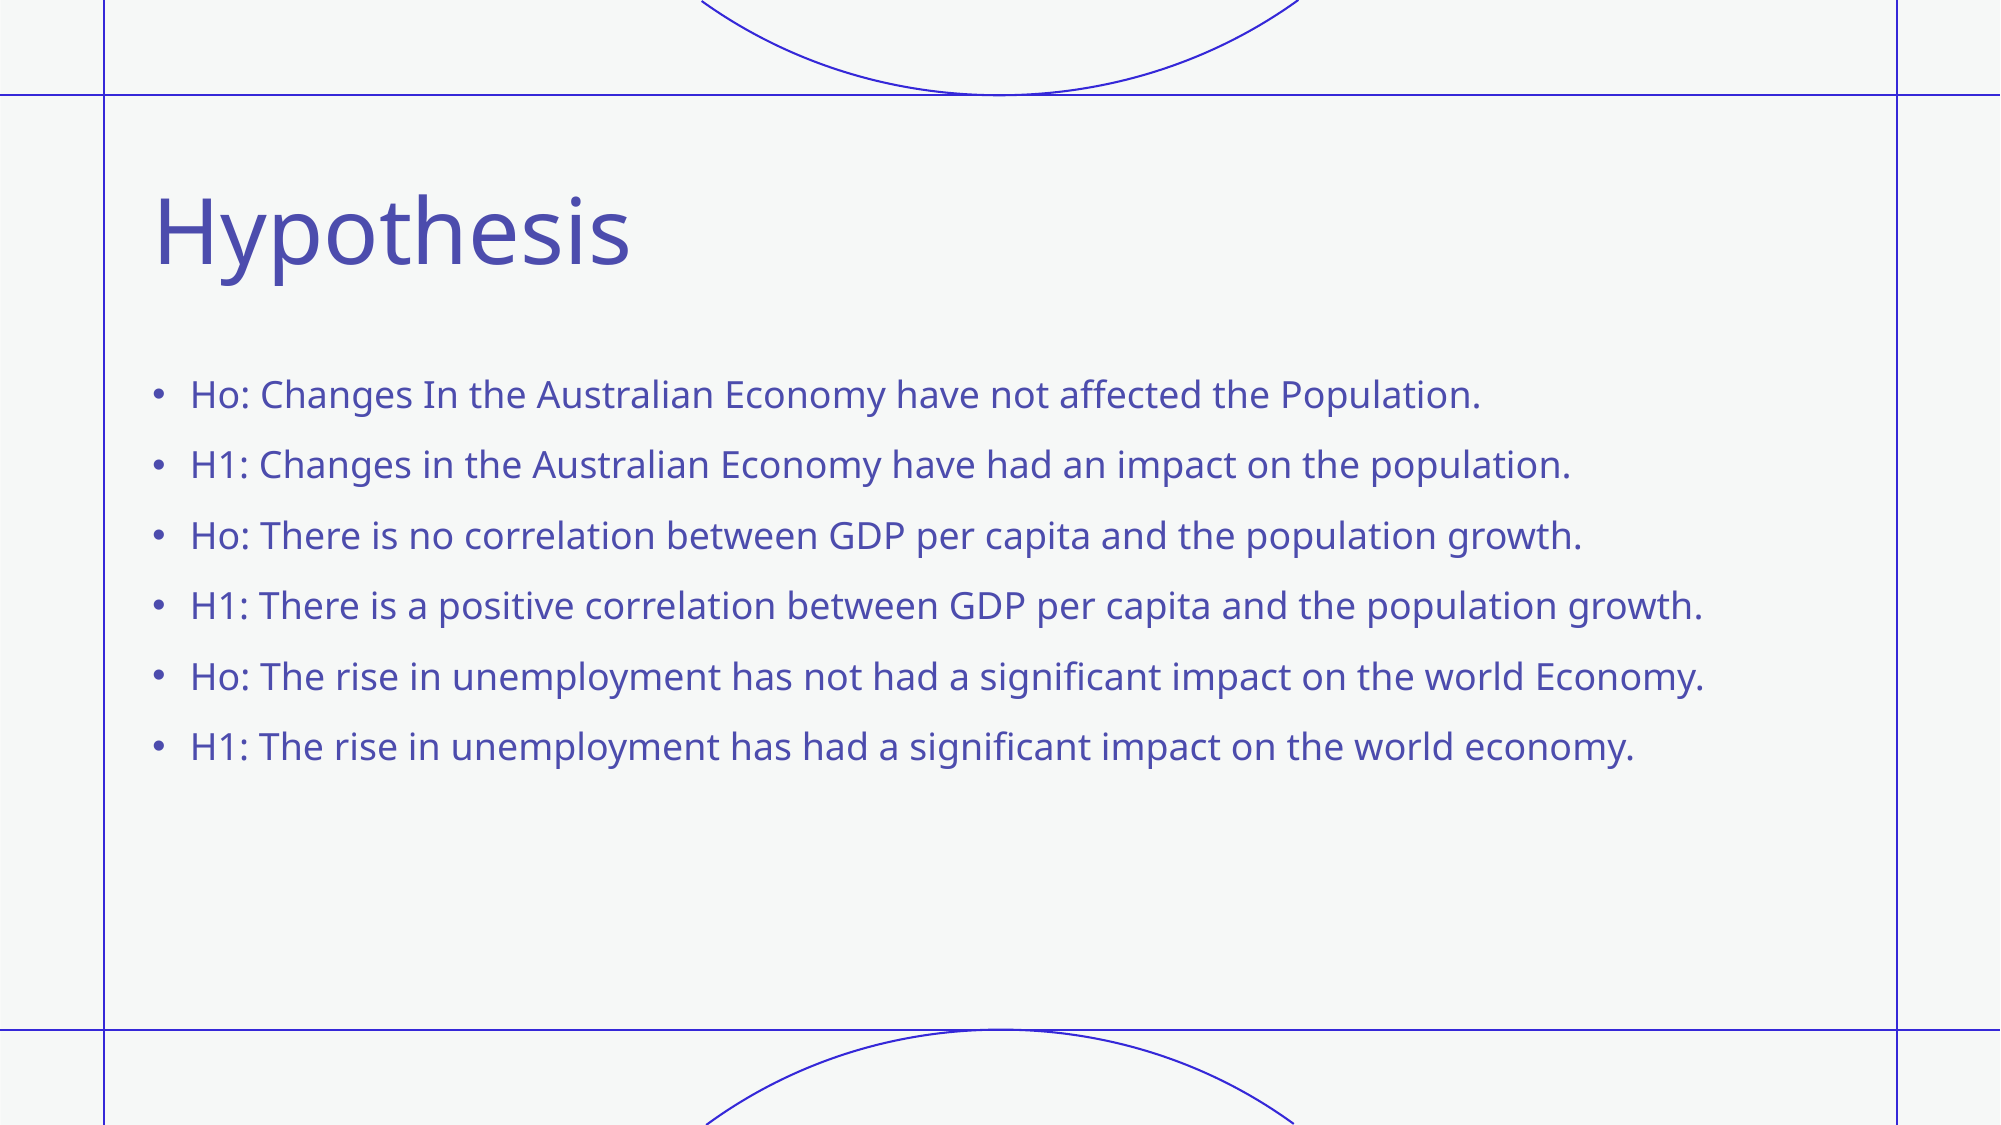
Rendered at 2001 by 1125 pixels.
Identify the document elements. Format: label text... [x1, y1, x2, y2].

title Hypothesis [137, 119, 1863, 337]
list Ho: Changes In the Australian Economy have not affected the Population. H1: Changes in the Australian Economy have had an impact on the population. Ho: There is no correlation between GDP per capita and the population growth. H1: There is a positive correlation between GDP per capita and the population growth. Ho: The rise in unemployment has not had a significant impact on the world Economy. H1: The rise in unemployment has had a significant impact on the world economy. [137, 359, 1863, 987]
